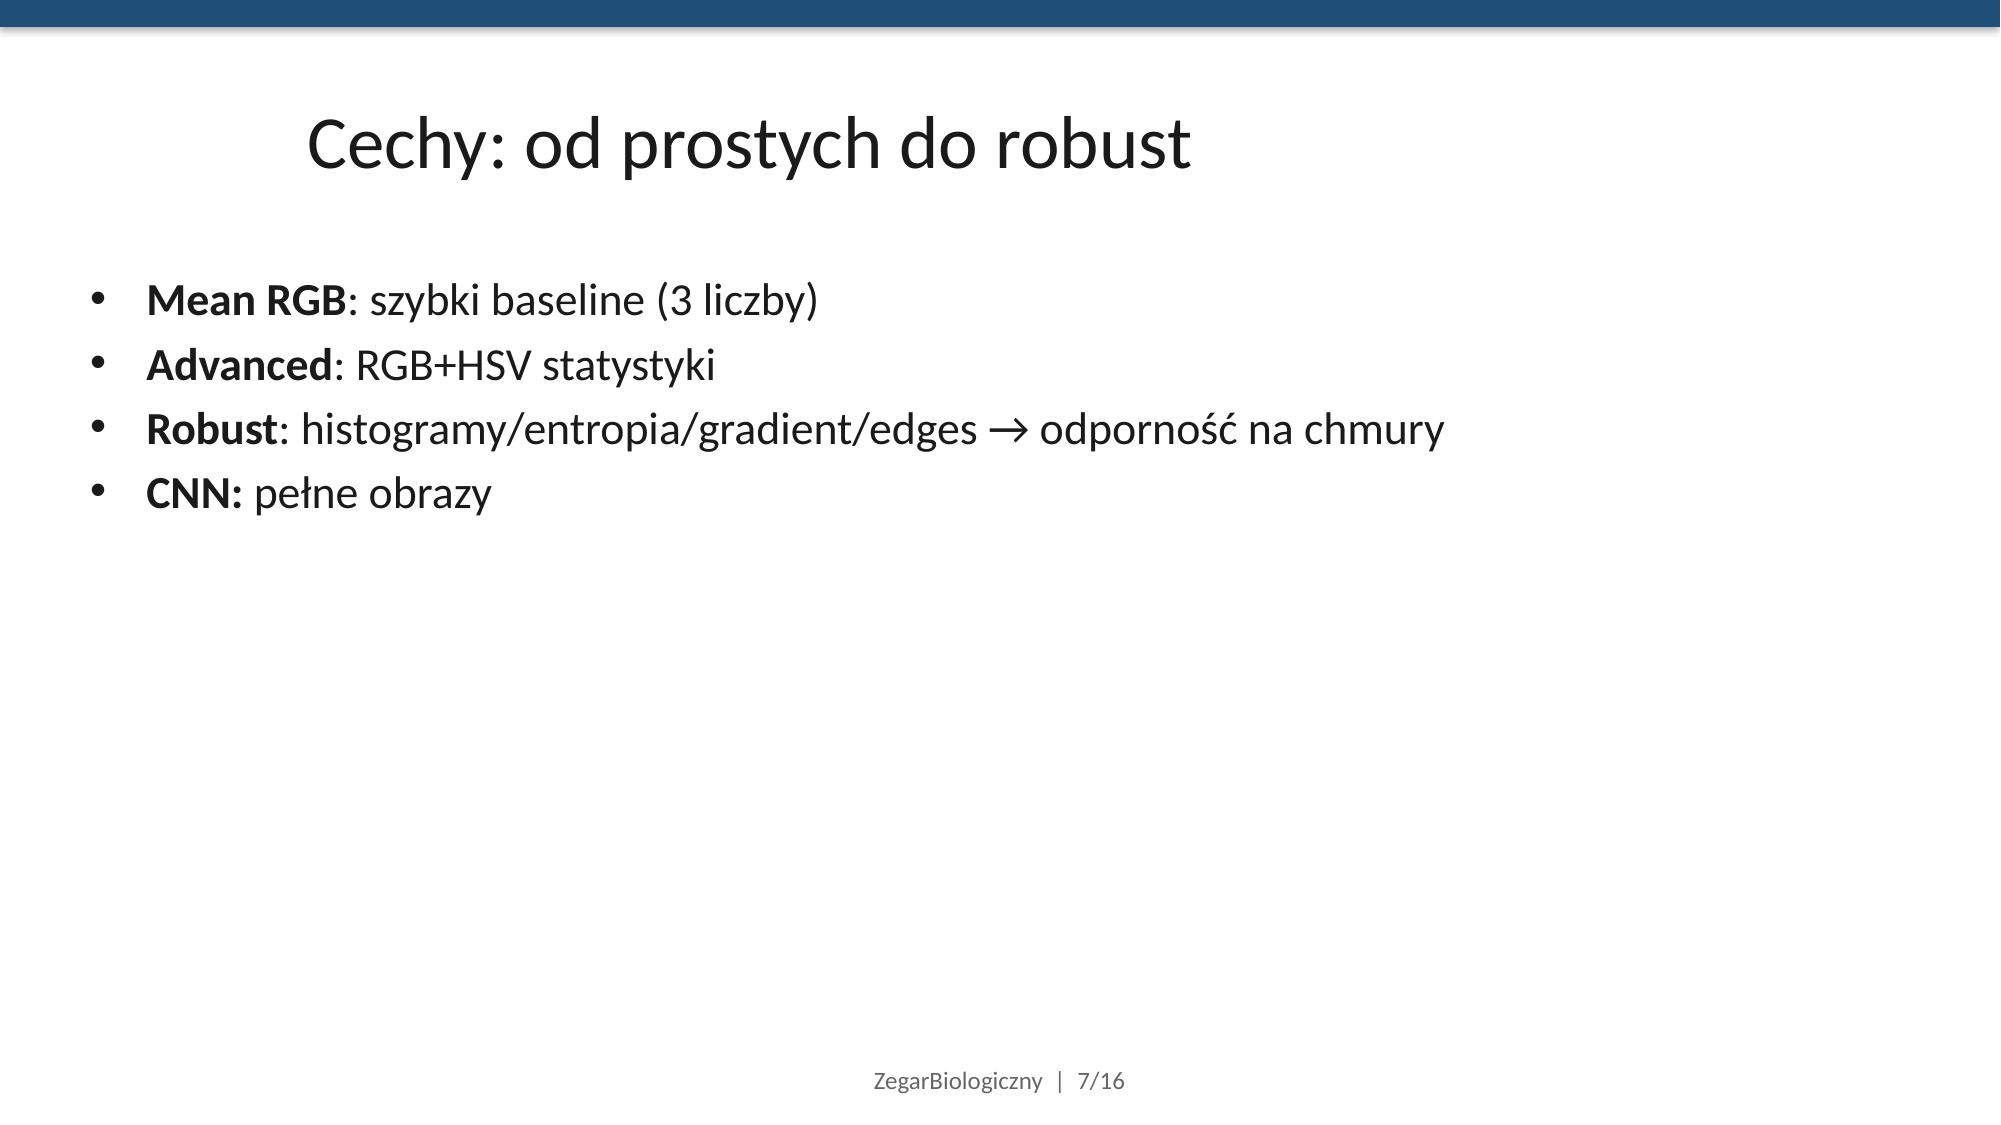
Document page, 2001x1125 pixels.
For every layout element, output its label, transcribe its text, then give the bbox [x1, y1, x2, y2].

text_box ZegarBiologiczny | 7/16 [859, 1057, 1141, 1103]
title Cechy: od prostych do robust [75, 45, 1425, 233]
text_box [0, 0, 2000, 28]
list Mean RGB: szybki baseline (3 liczby) Advanced: RGB+HSV statystyki Robust: histogramy/entropia/gradient/edges → odporność na chmury CNN: pełne obrazy [75, 262, 1573, 1005]
